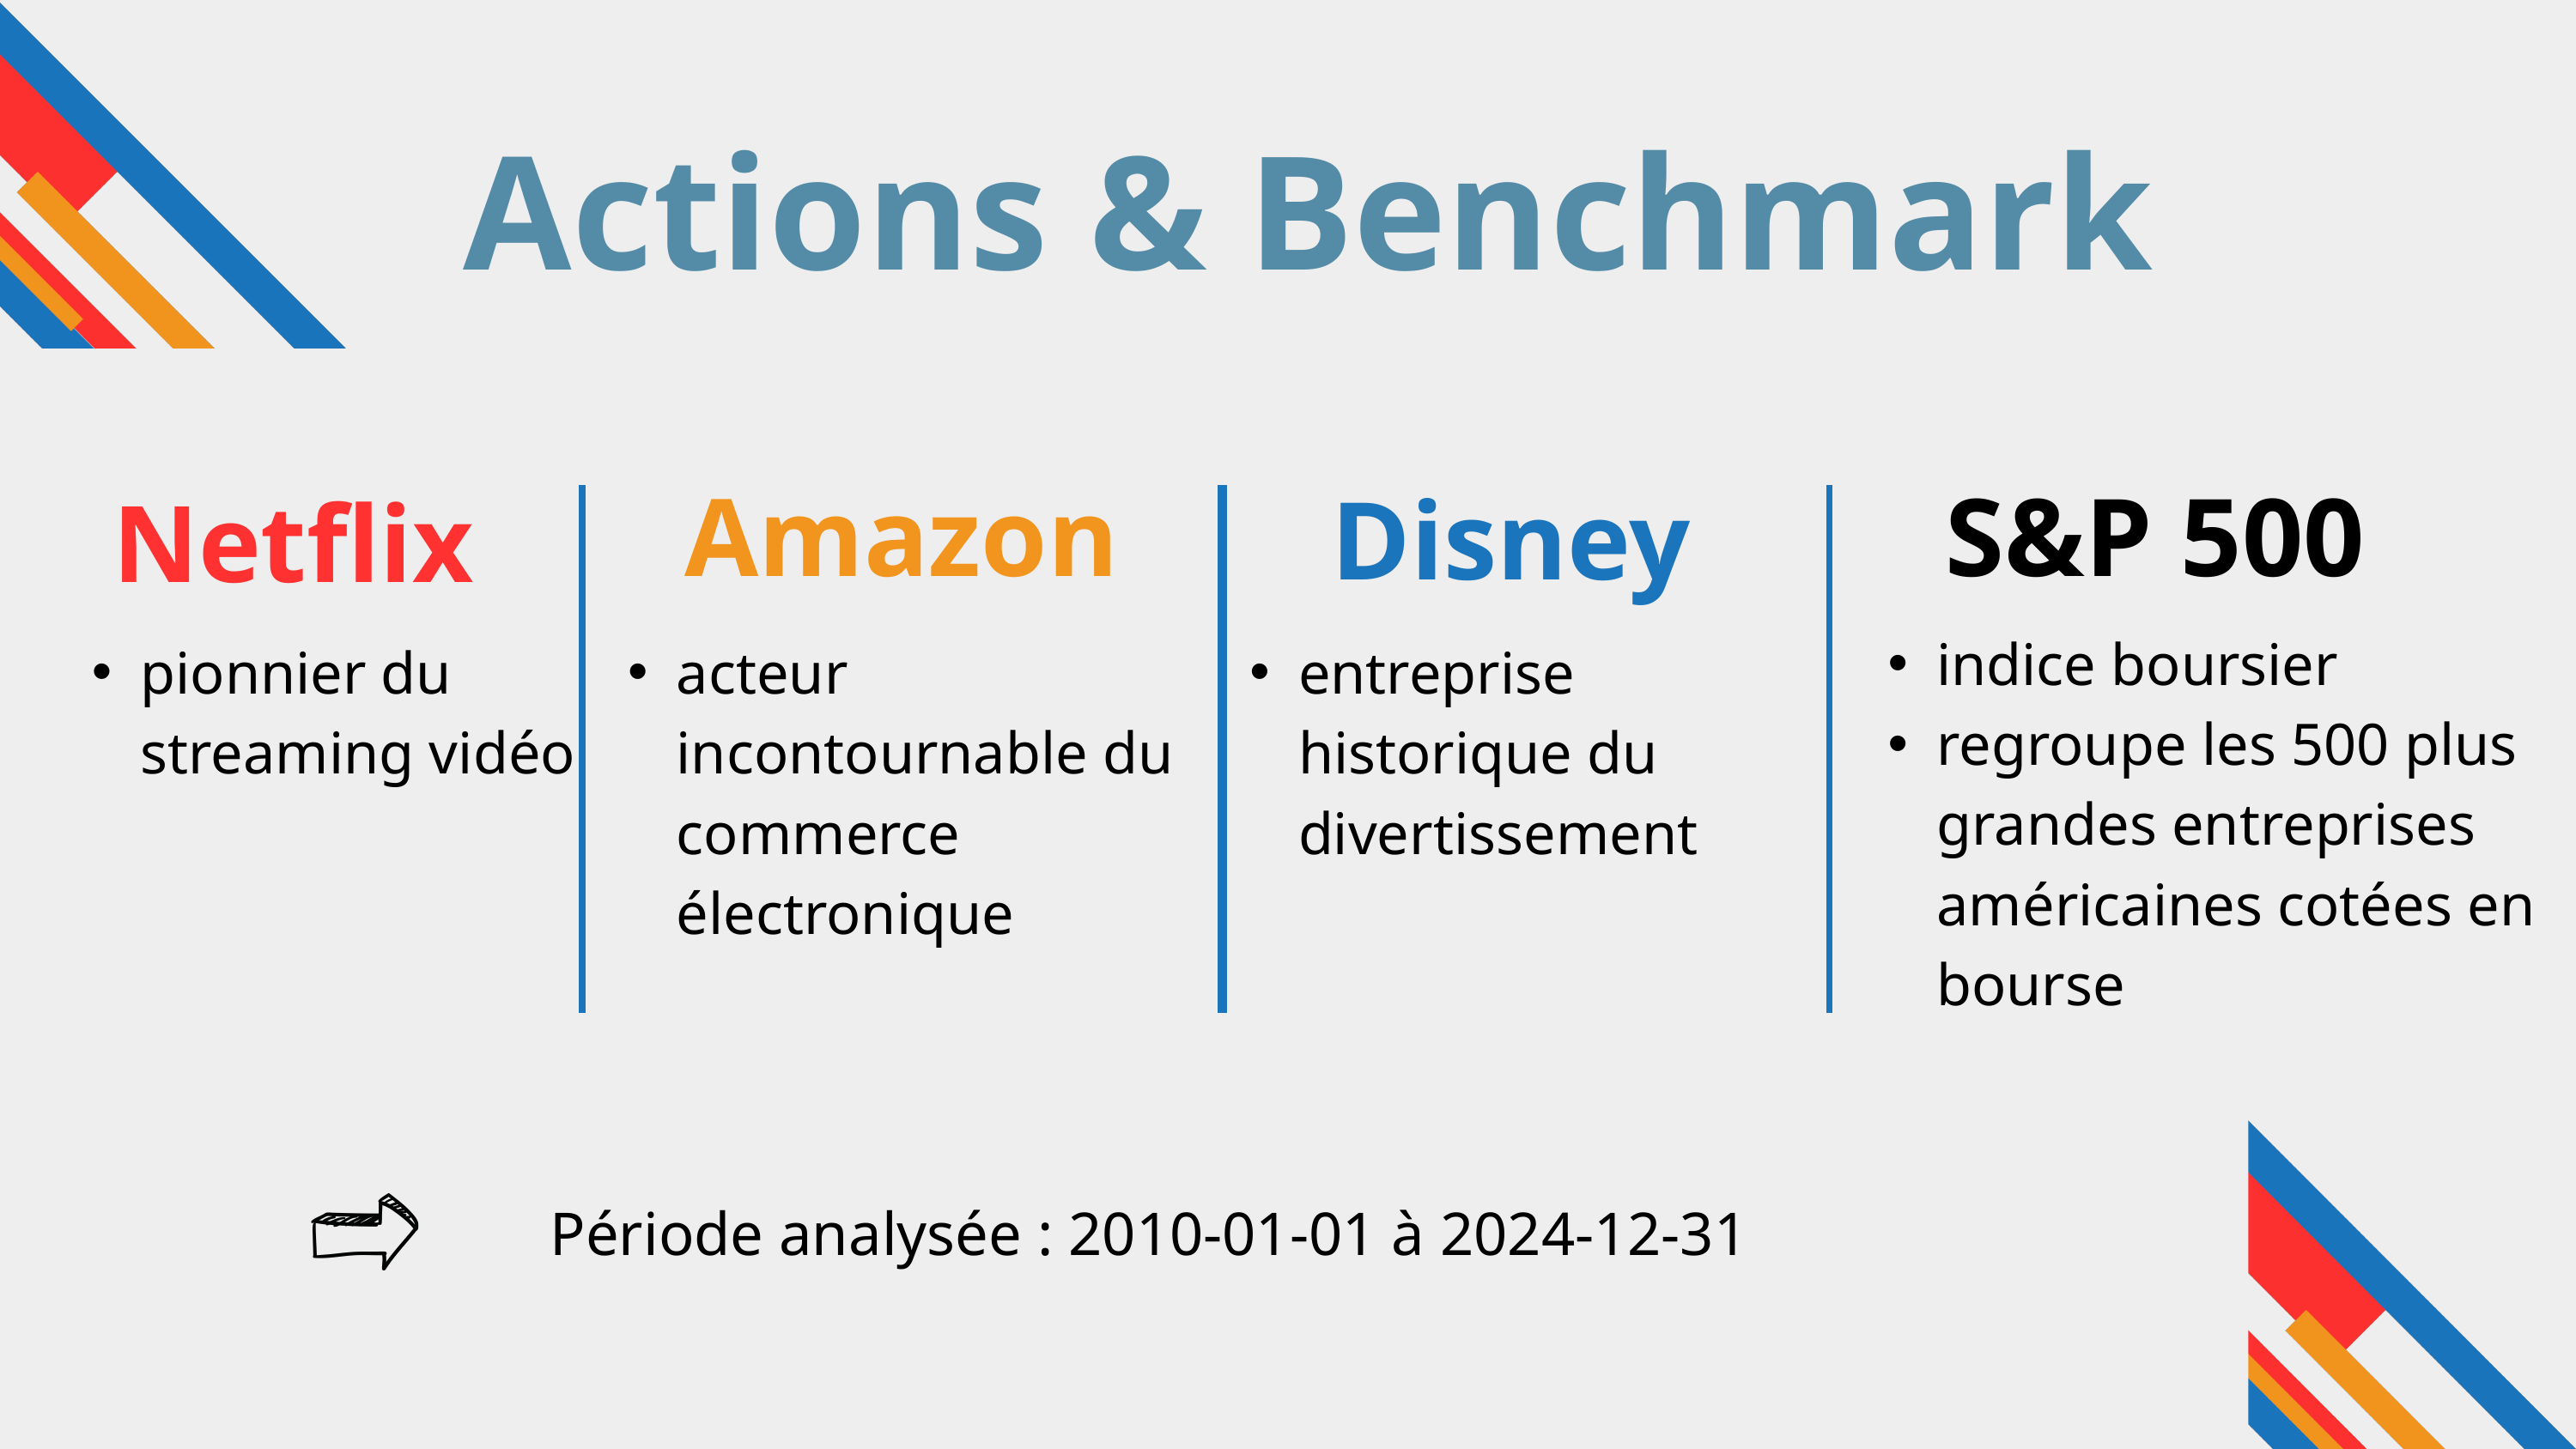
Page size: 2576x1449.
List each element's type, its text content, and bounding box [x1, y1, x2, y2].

text_box indice boursier regroupe les 500 plus grandes entreprises américaines cotées en bourse [1839, 616, 2576, 1017]
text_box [957, 743, 1487, 755]
text_box Netflix [100, 455, 485, 604]
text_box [318, 745, 847, 753]
text_box [0, 0, 346, 349]
text_box [311, 1193, 419, 1270]
text_box acteur incontournable du commerce électronique [579, 625, 1212, 946]
text_box Amazon [627, 447, 1176, 598]
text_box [1564, 745, 2094, 753]
text_box Actions & Benchmark [393, 81, 2183, 301]
text_box Disney [1220, 451, 1830, 602]
text_box [2248, 1120, 2576, 1449]
text_box pionnier du streaming vidéo [43, 625, 579, 786]
text_box entreprise historique du divertissement [1200, 625, 1833, 866]
text_box S&P 500 [1926, 447, 2385, 598]
text_box Période analysée : 2010-01-01 à 2024-12-31 [550, 1184, 1790, 1267]
